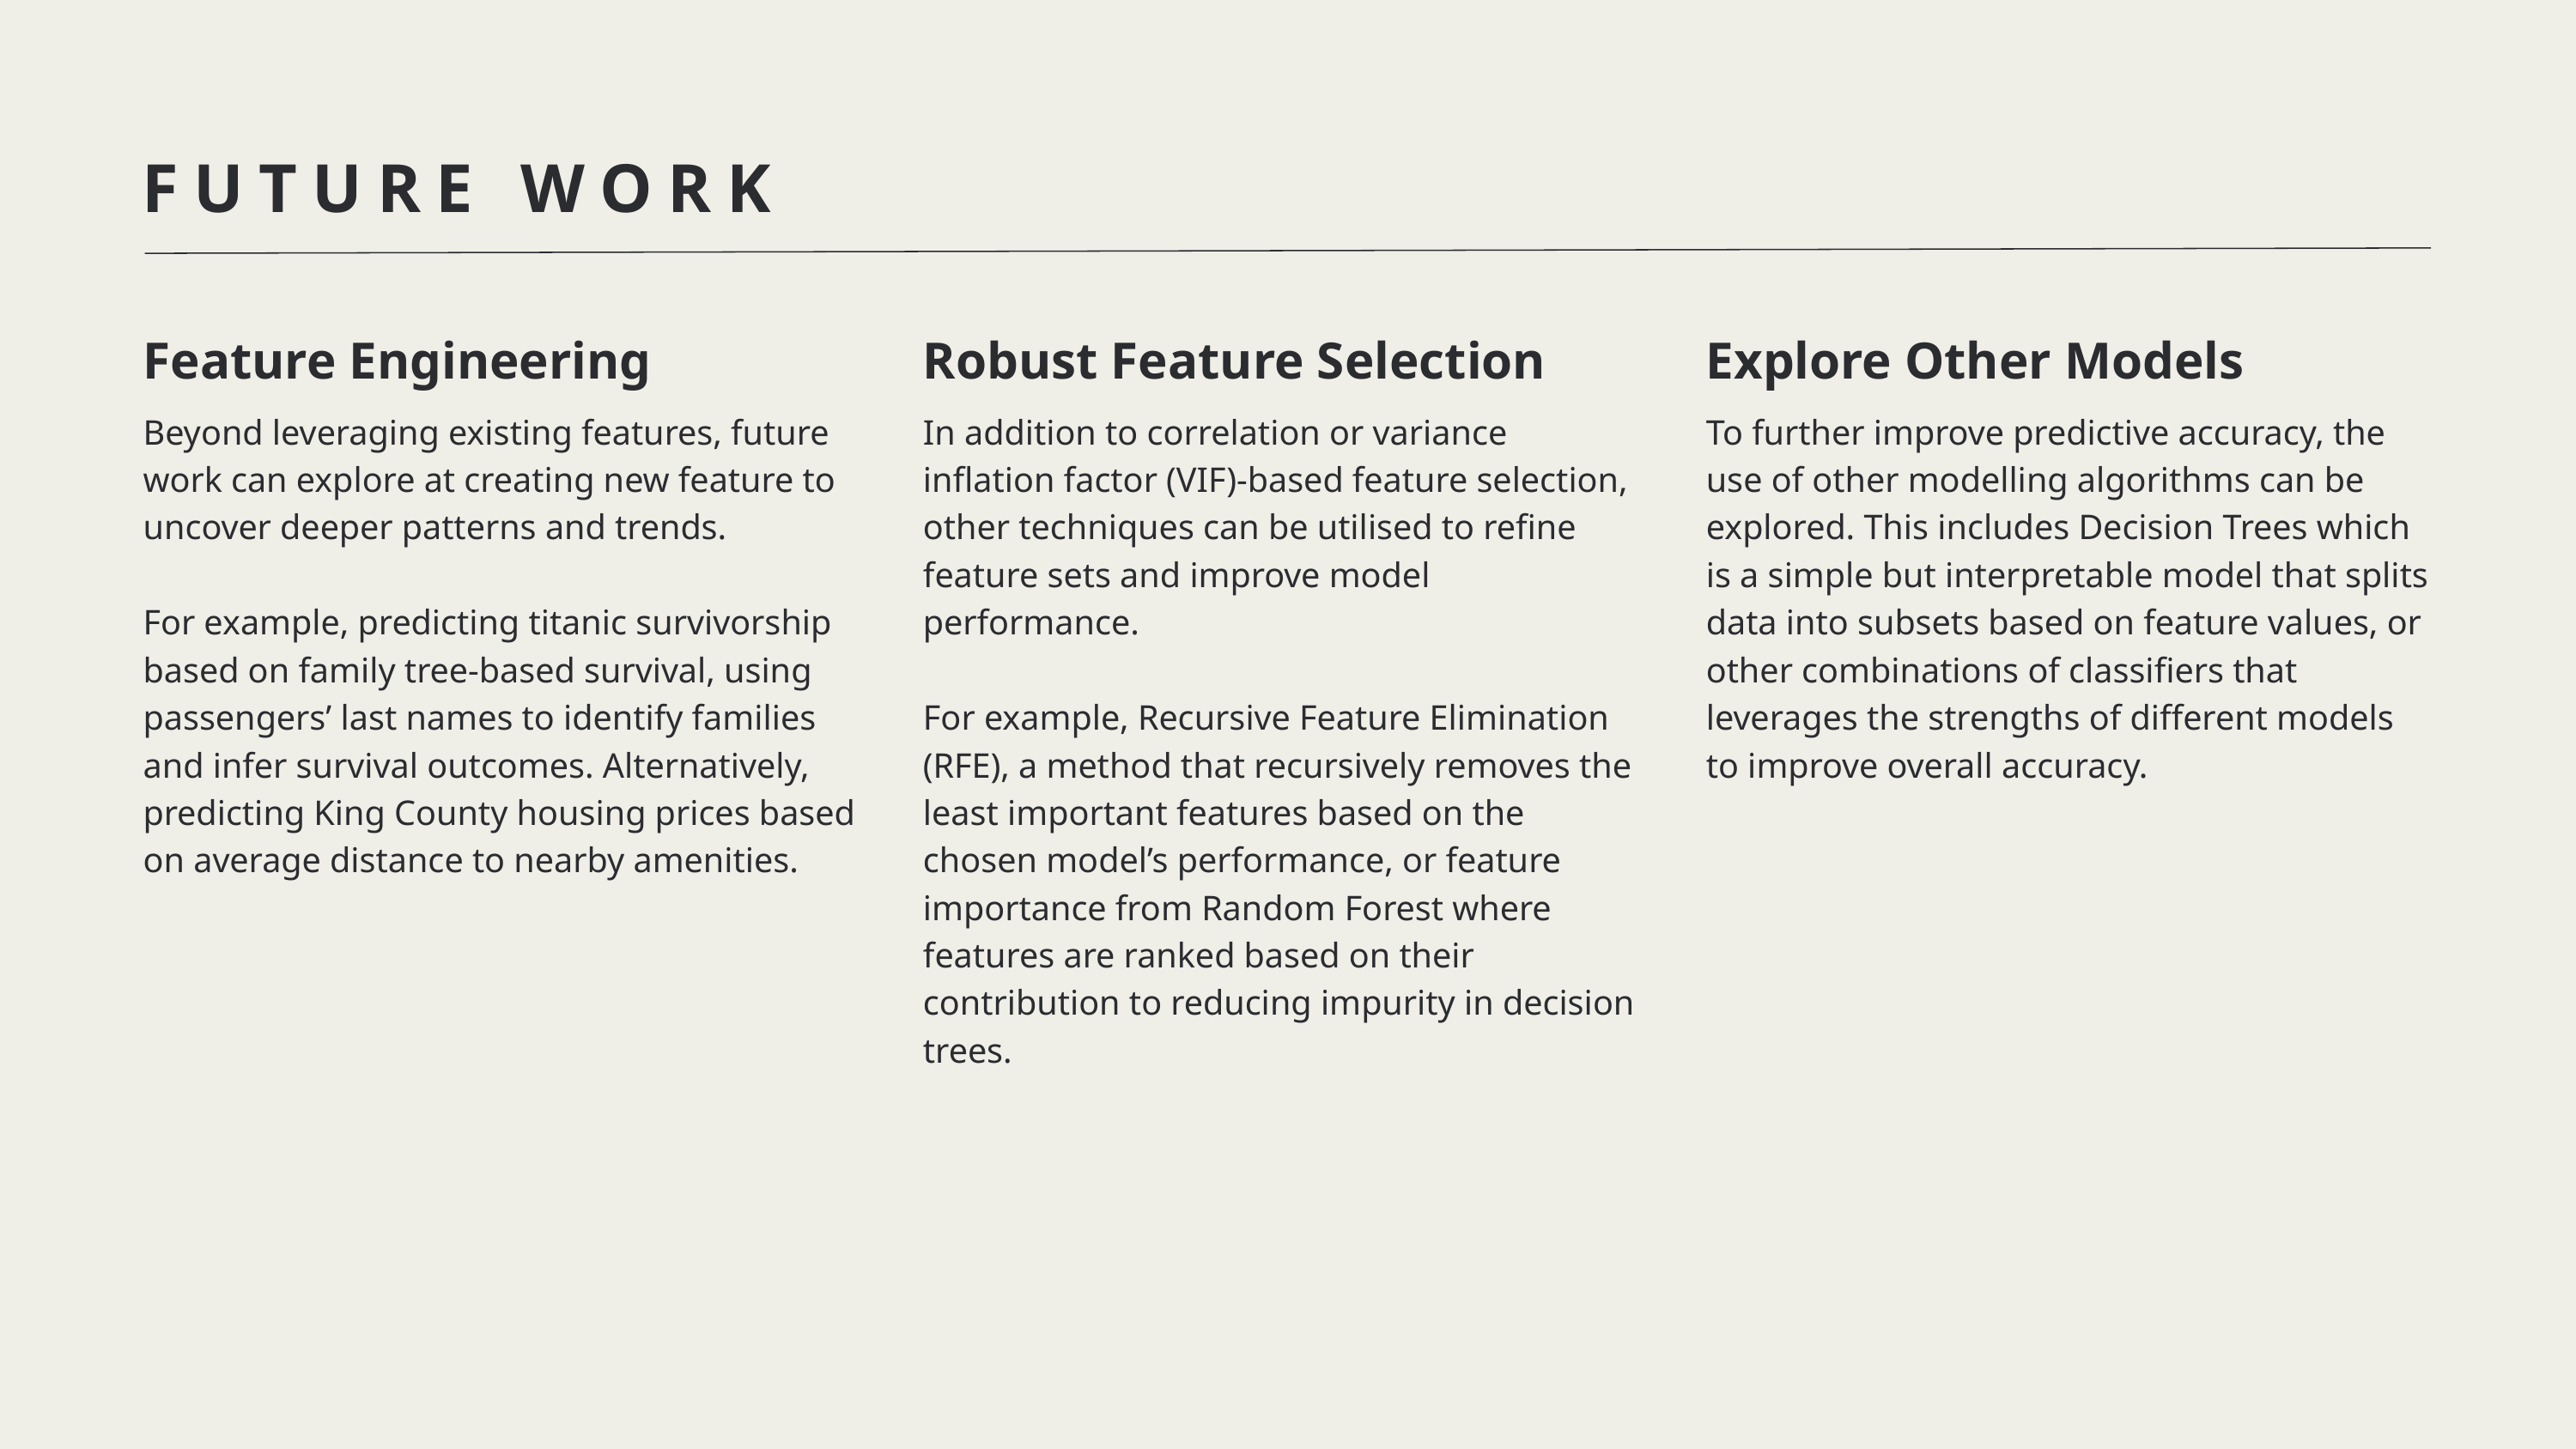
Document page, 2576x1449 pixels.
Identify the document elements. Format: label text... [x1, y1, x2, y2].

text_box FUTURE WORK [142, 132, 2428, 226]
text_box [143, 318, 869, 888]
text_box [1705, 318, 2432, 791]
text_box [922, 318, 1649, 985]
